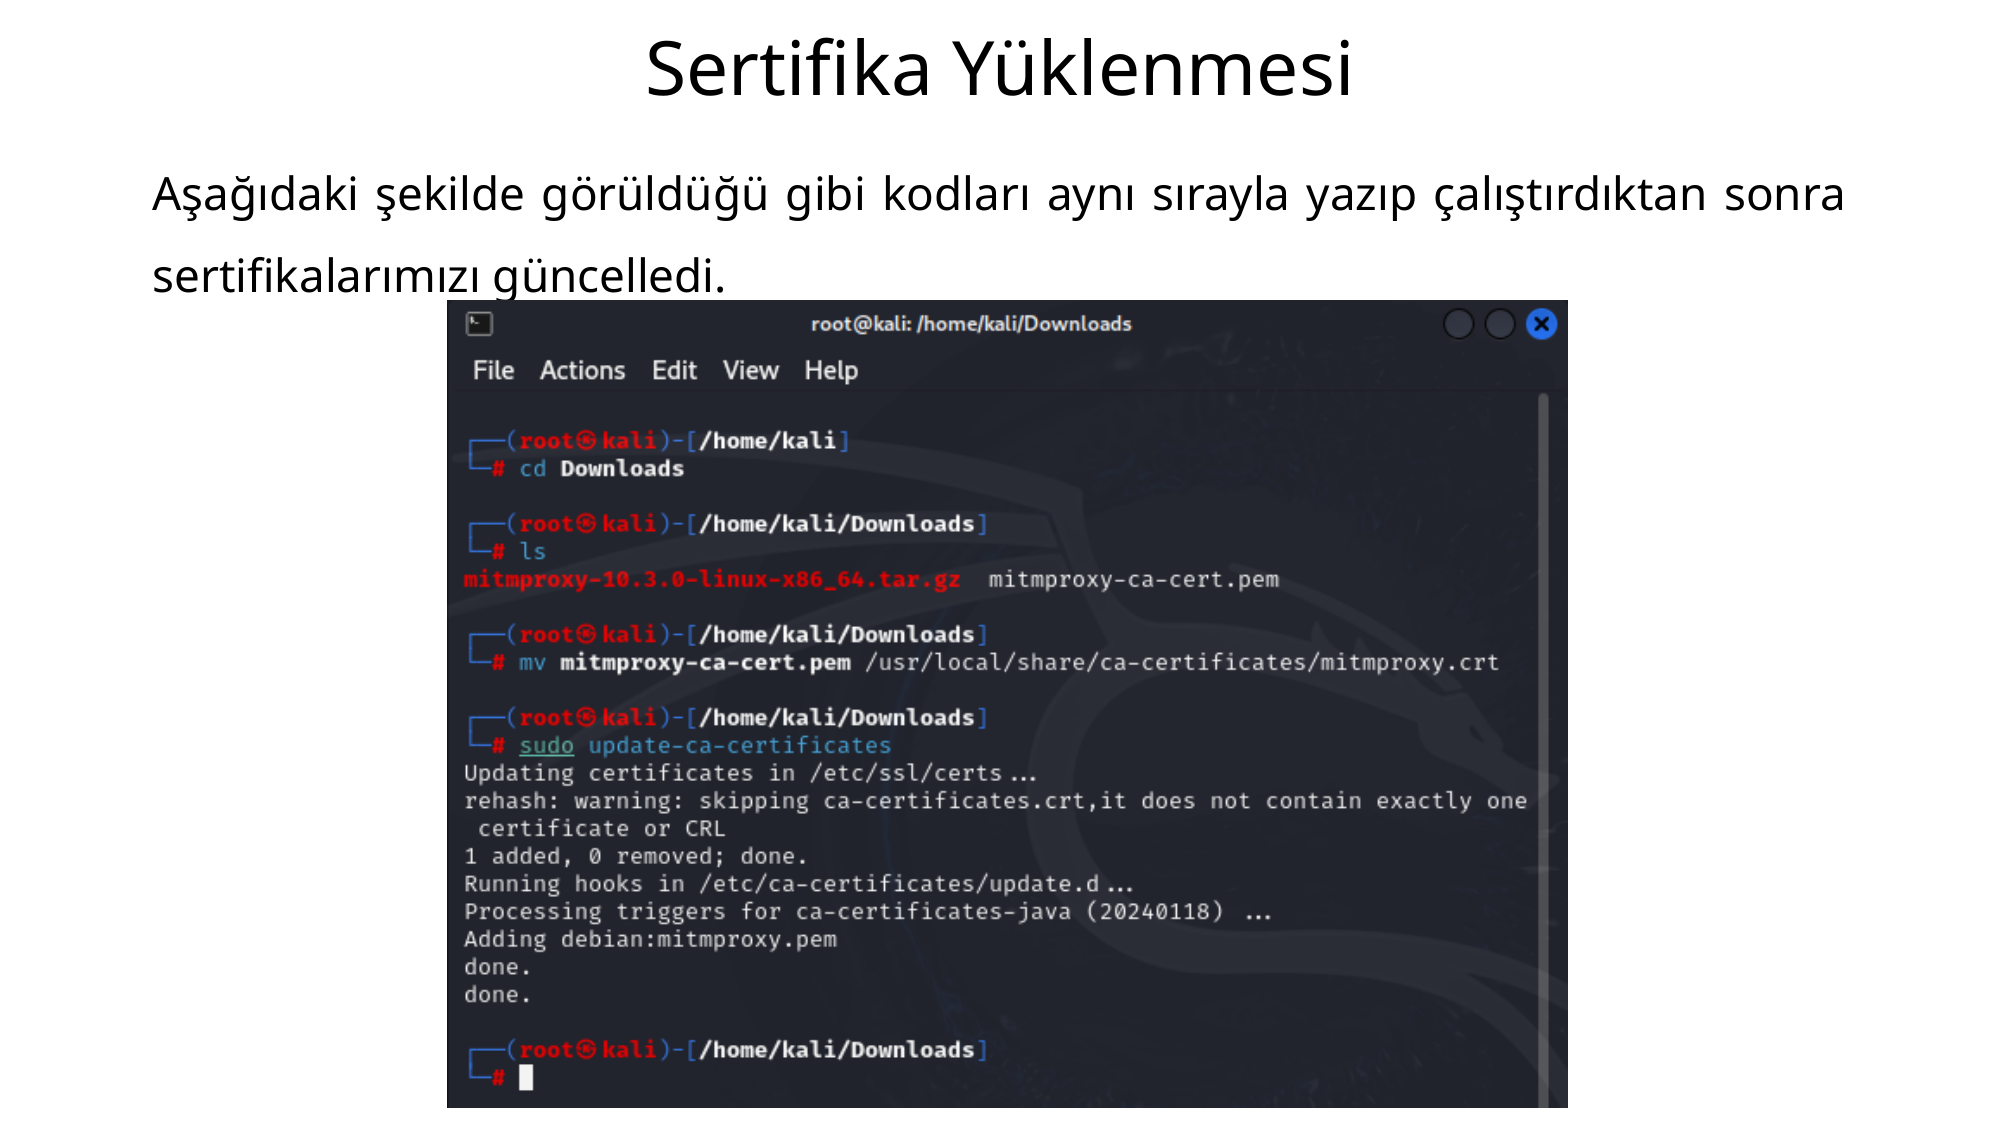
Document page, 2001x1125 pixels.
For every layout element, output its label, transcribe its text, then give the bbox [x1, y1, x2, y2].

picture [446, 300, 1569, 1108]
list Aşağıdaki şekilde görüldüğü gibi kodları aynı sırayla yazıp çalıştırdıktan sonra sertifikalarımızı güncelledi. [137, 129, 1863, 1014]
title Sertifika Yüklenmesi [137, 18, 1863, 112]
